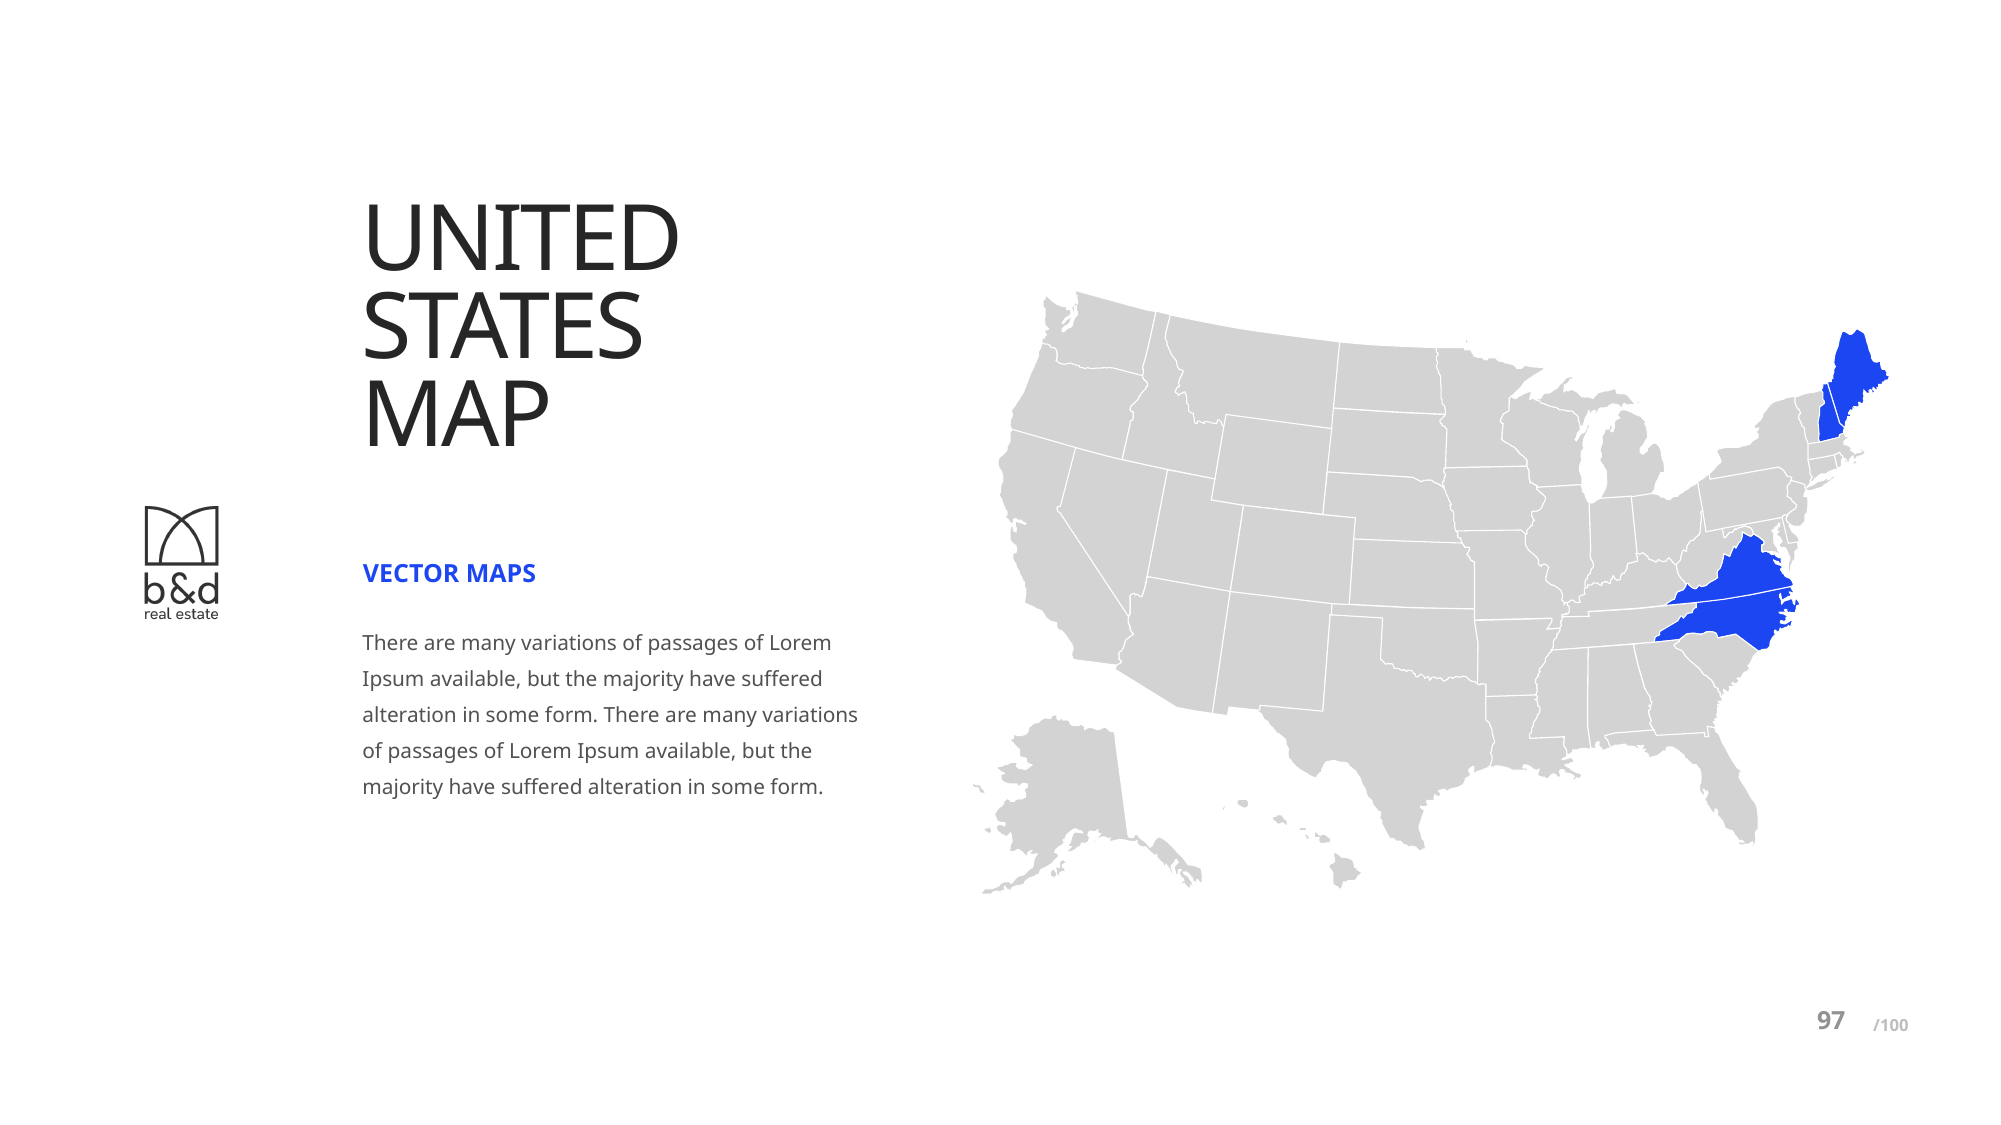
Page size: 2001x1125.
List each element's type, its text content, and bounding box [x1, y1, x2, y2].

title UNITED STATES MAP [361, 168, 1305, 413]
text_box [972, 290, 1890, 895]
picture [143, 505, 219, 620]
text_box There are many variations of passages of Lorem Ipsum available, but the majority have suffered alteration in some form. There are many variations of passages of Lorem Ipsum available, but the majority have suffered alteration in some form. [362, 610, 882, 805]
text_box VECTOR MAPS [362, 549, 537, 595]
slide_number 97 [1817, 1002, 1902, 1040]
